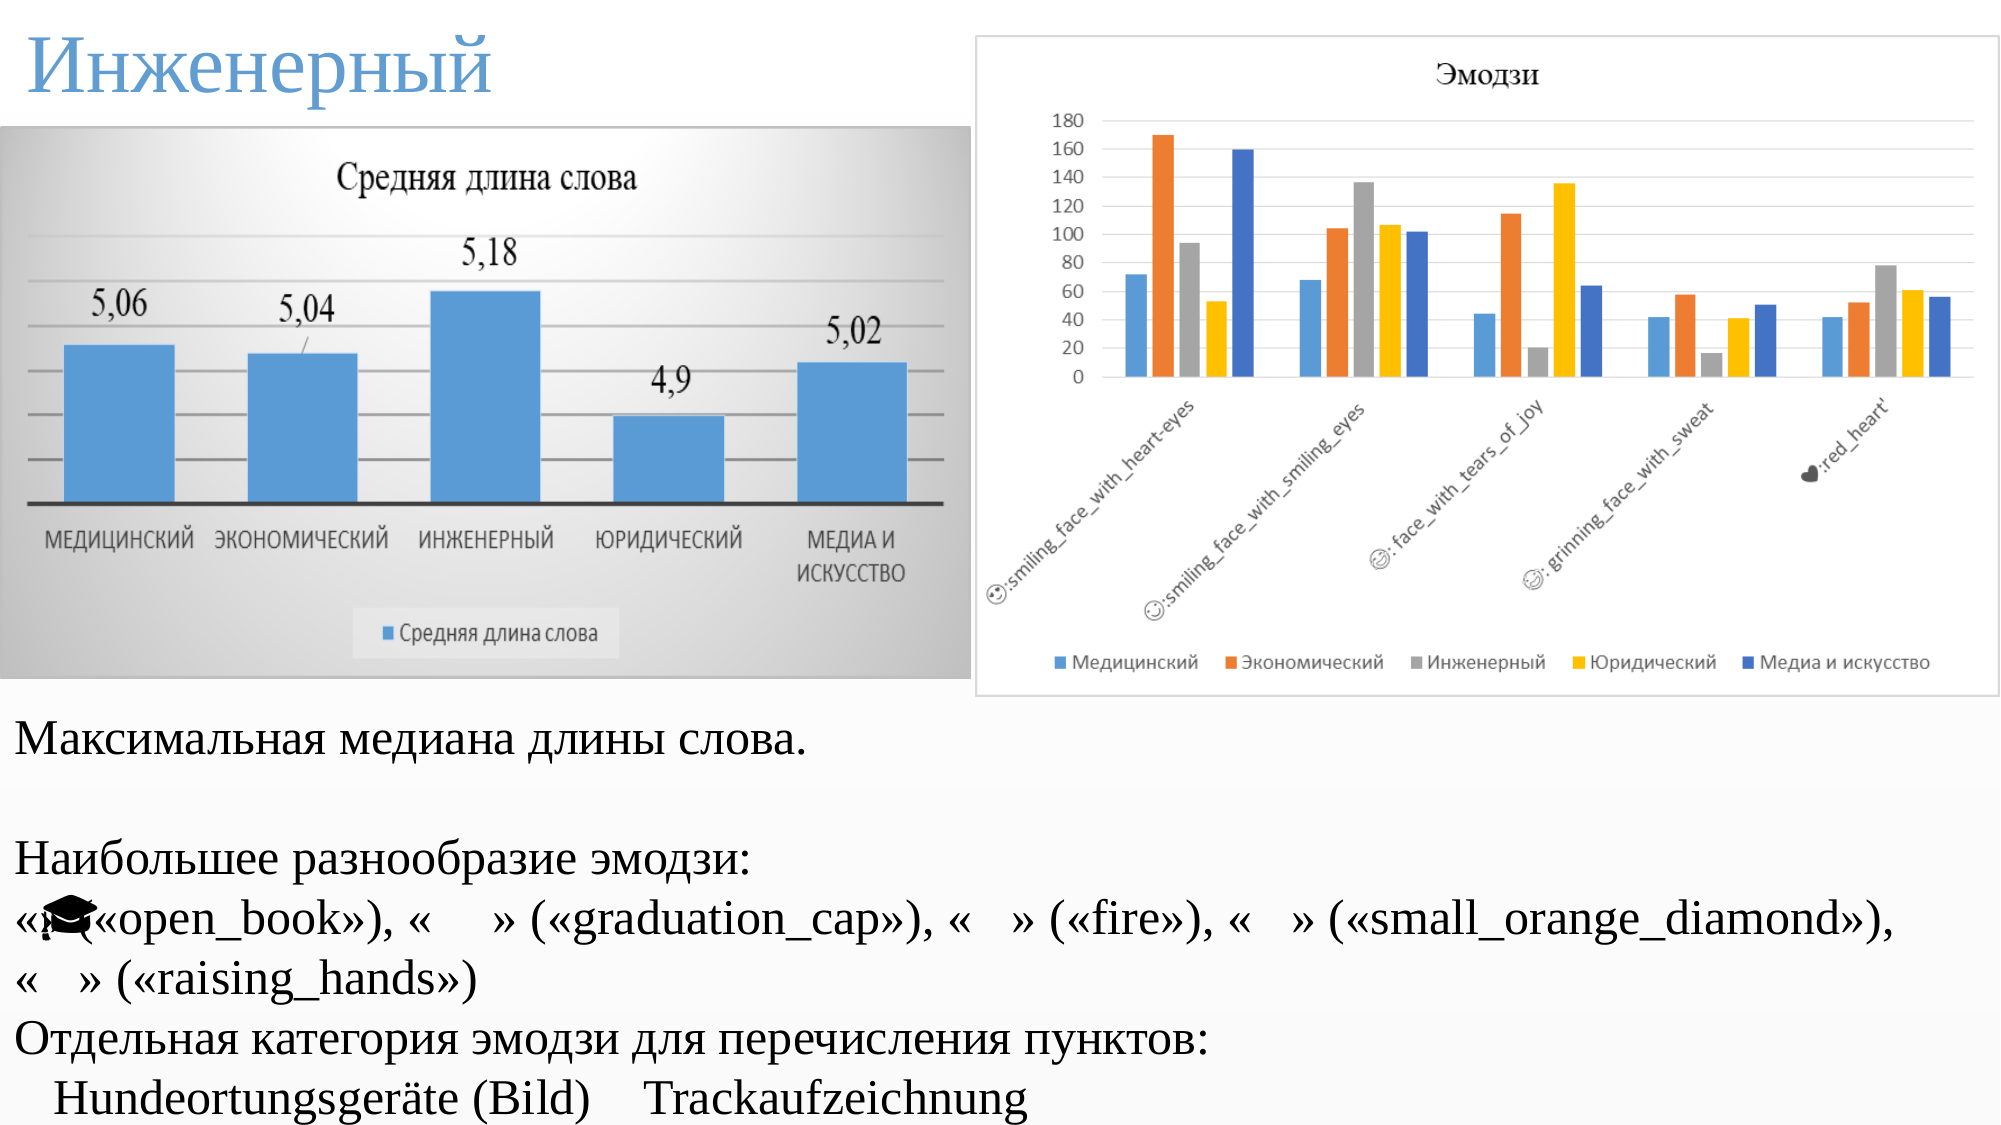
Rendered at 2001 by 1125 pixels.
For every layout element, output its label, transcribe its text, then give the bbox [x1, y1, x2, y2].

text_box Максимальная медиана длины слова. Наибольшее разнообразие эмодзи: «📖» («open_book»), «🎓» («graduation_cap»), «🔥» («fire»), «🔸» («small_orange_diamond»), «🙌» («raising_hands») Отдельная категория эмодзи для перечисления пунктов: 🔹Hundeortungsgeräte (Bild) 🔸Trackaufzeichnung [0, 696, 1941, 1125]
picture [975, 35, 2000, 697]
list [0, 126, 972, 679]
title Инженерный [11, 12, 1745, 119]
